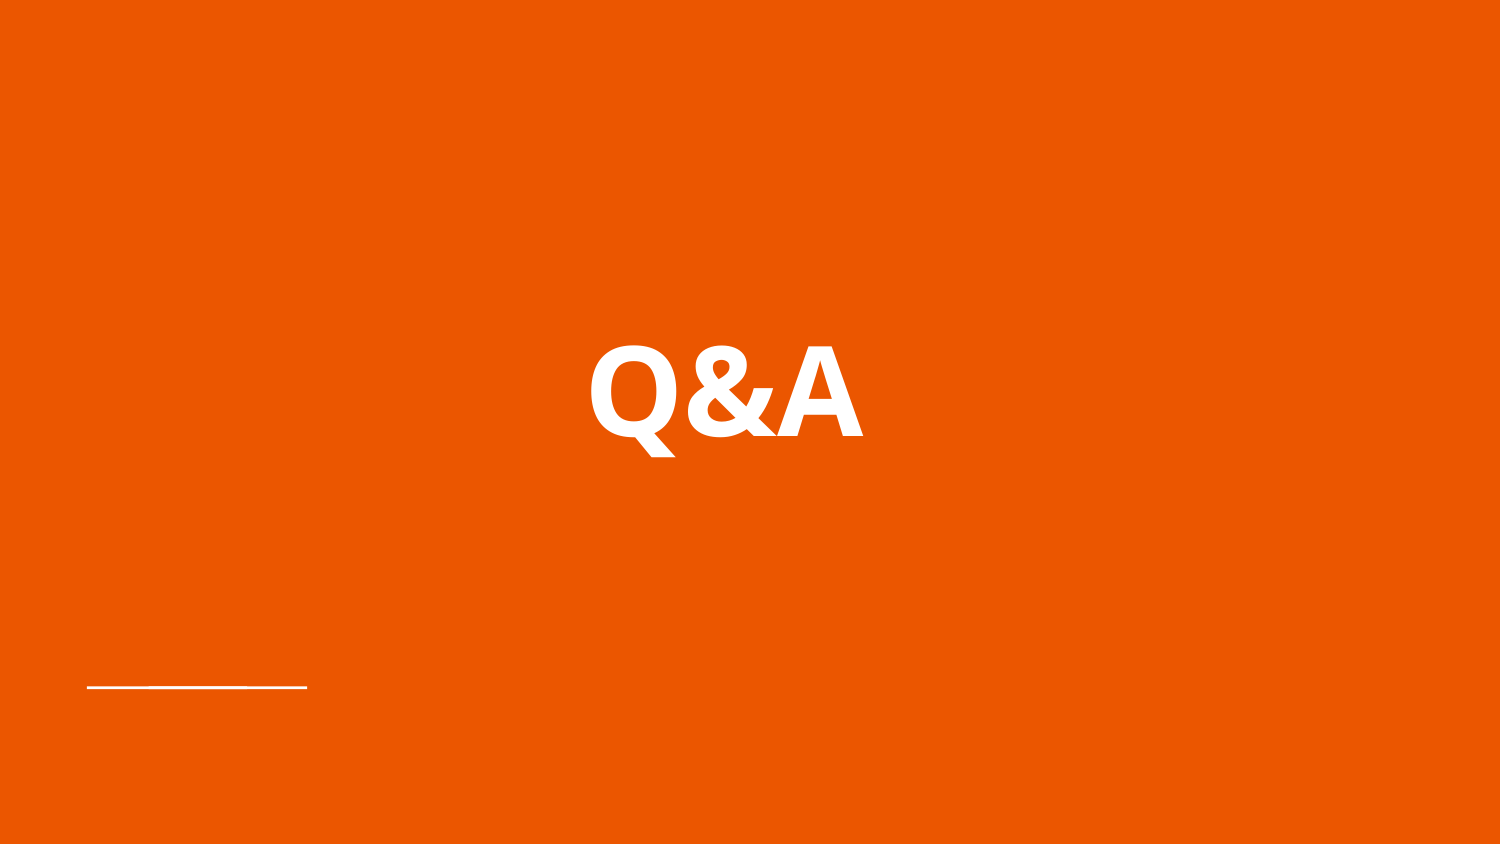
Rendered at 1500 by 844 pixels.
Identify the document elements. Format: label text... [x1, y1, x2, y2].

title Q&A [119, 141, 1272, 632]
